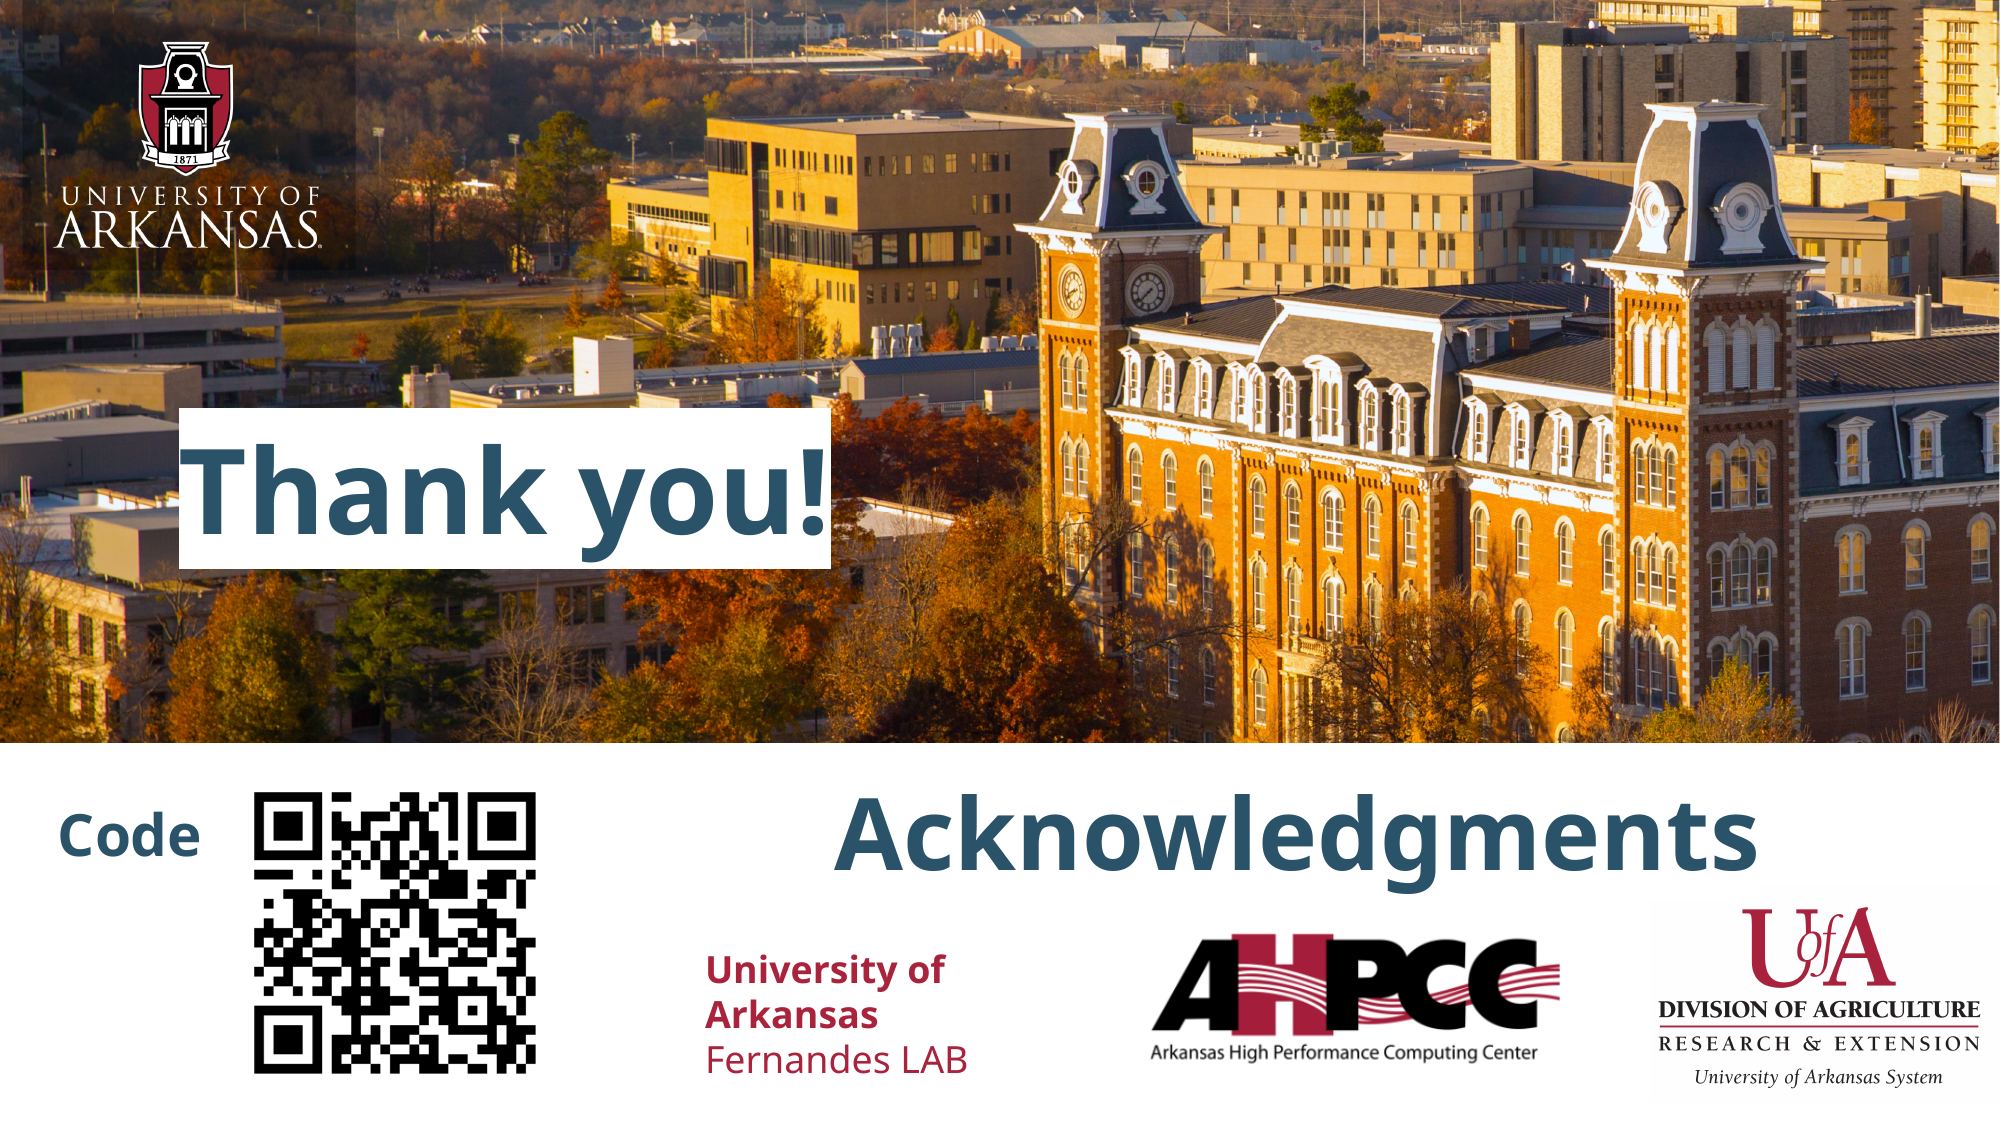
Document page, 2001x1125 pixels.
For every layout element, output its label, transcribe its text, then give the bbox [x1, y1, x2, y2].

text_box Code [29, 774, 212, 877]
picture [1650, 885, 2000, 1103]
text_box Acknowledgments [711, 744, 1883, 900]
picture [1144, 928, 1569, 1067]
text_box University of Arkansas Fernandes LAB [690, 938, 1126, 1125]
picture [0, 0, 2000, 744]
picture [212, 750, 578, 1116]
